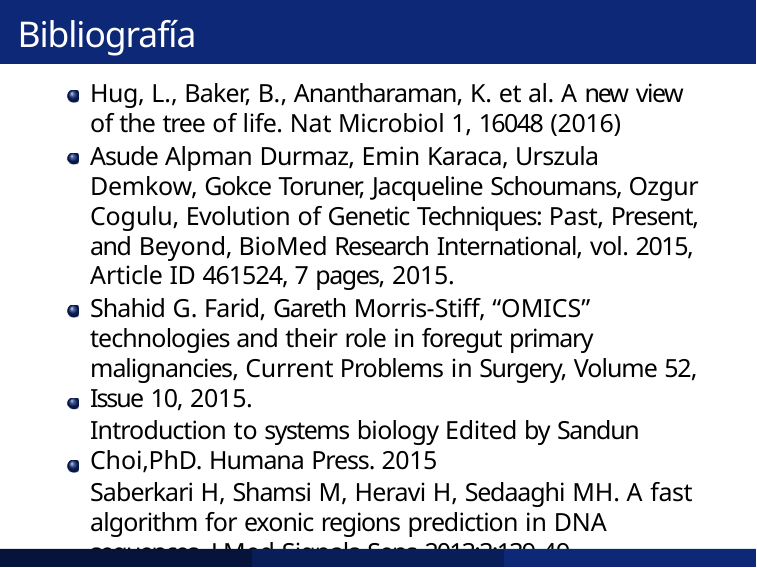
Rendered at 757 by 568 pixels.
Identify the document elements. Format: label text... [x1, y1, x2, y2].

picture [66, 398, 79, 411]
picture [66, 152, 79, 166]
title Bibliografía [15, 9, 663, 108]
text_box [0, 548, 757, 568]
picture [66, 90, 79, 103]
picture [66, 460, 79, 473]
text_box Hug, L., Baker, B., Anantharaman, K. et al. A new view of the tree of life. Nat Microbiol 1, 16048 (2016) Asude Alpman Durmaz, Emin Karaca, Urszula Demkow, Gokce Toruner, Jacqueline Schoumans, Ozgur Cogulu, Evolution of Genetic Techniques: Past, Present, and Beyond, BioMed Research International, vol. 2015, Article ID 461524, 7 pages, 2015. Shahid G. Farid, Gareth Morris-Stiff, “OMICS” technologies and their role in foregut primary malignancies, Current Problems in Surgery, Volume 52, Issue 10, 2015. Introduction to systems biology Edited by Sandun Choi,PhD. Humana Press. 2015 Saberkari H, Shamsi M, Heravi H, Sedaaghi MH. A fast algorithm for exonic regions prediction in DNA sequences. J Med Signals Sens 2013;3:139-49 [88, 75, 714, 547]
picture [66, 305, 79, 318]
